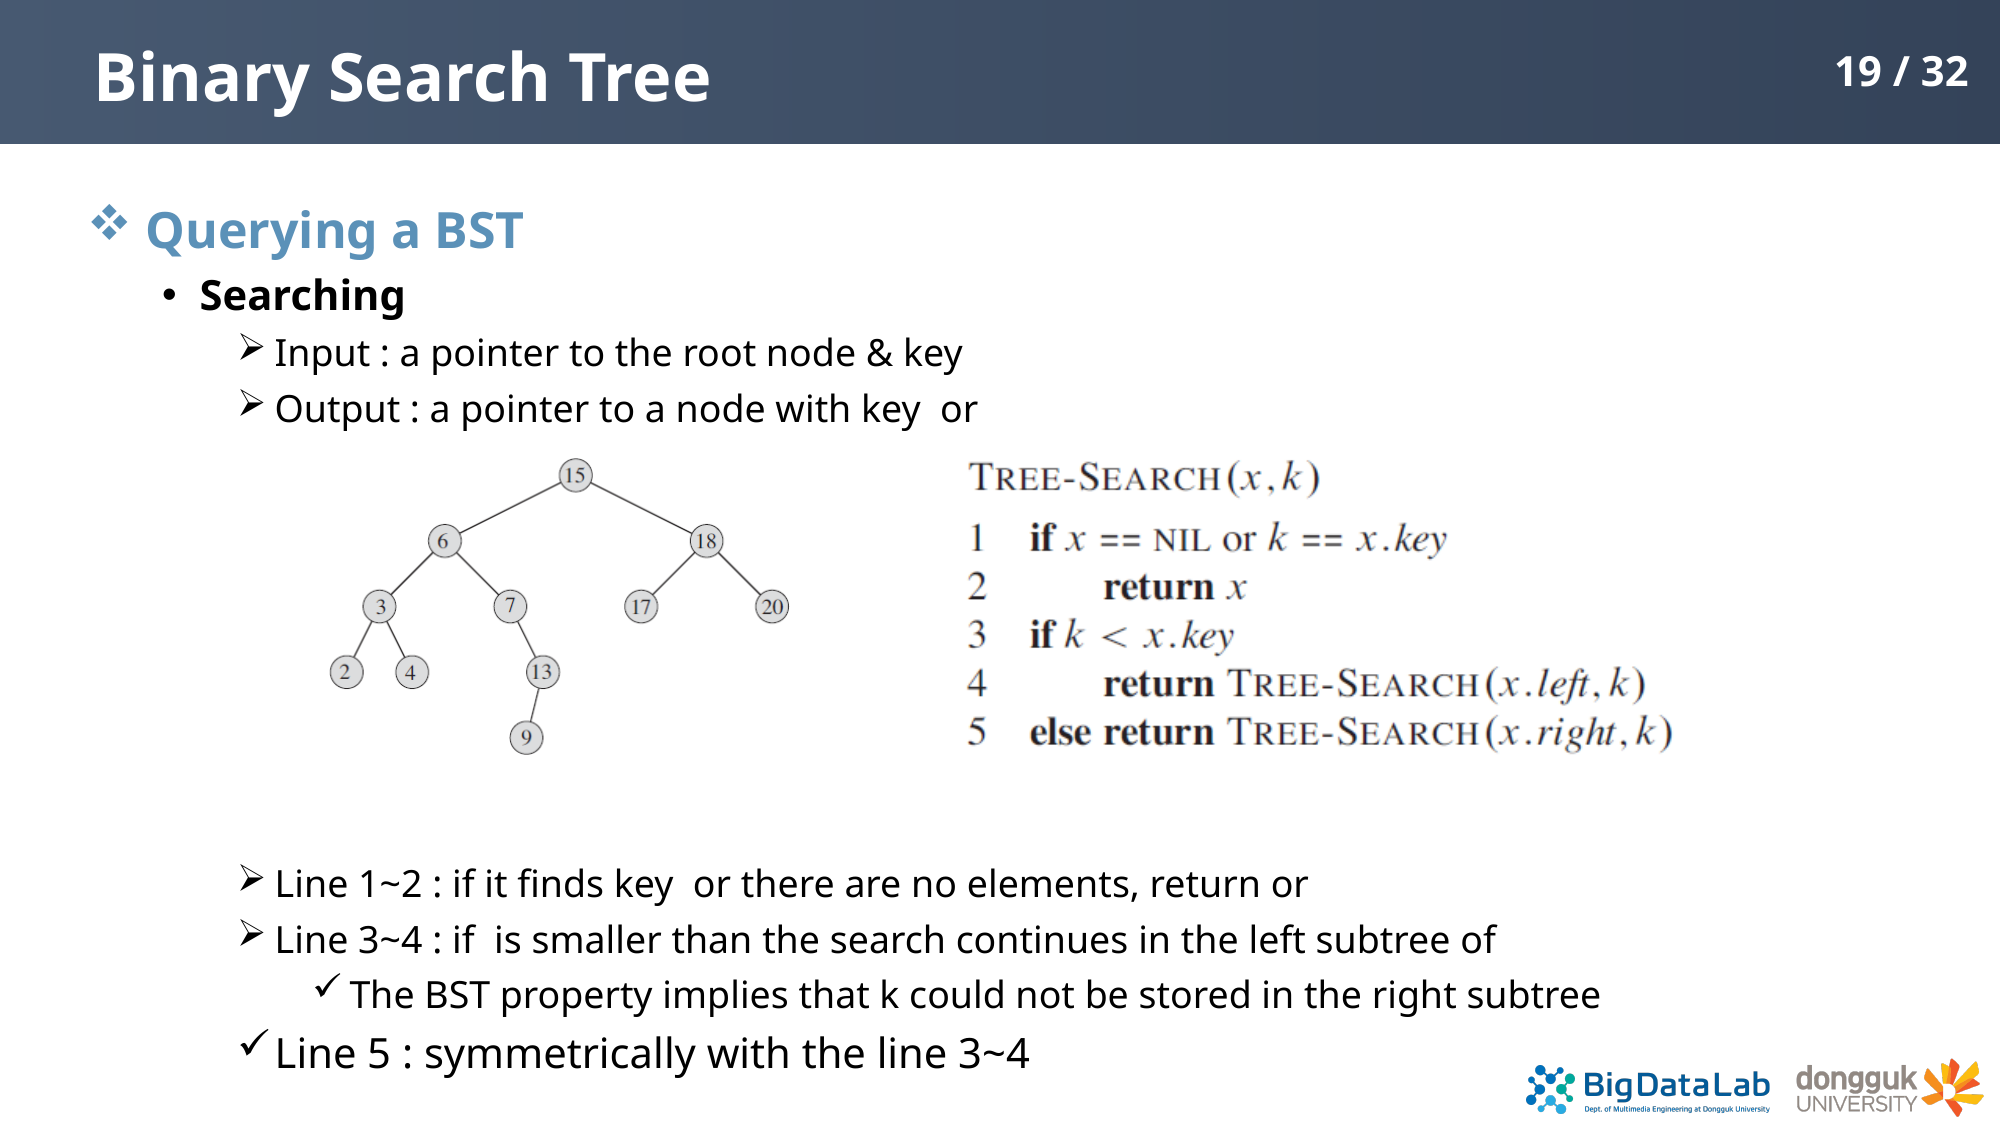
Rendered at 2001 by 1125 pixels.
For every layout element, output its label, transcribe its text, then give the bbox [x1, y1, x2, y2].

title Binary Search Tree [78, 21, 1935, 128]
picture [306, 448, 800, 765]
picture [1526, 1065, 1770, 1114]
slide_number 19 / 32 [1769, 21, 1984, 126]
picture [958, 448, 1678, 760]
